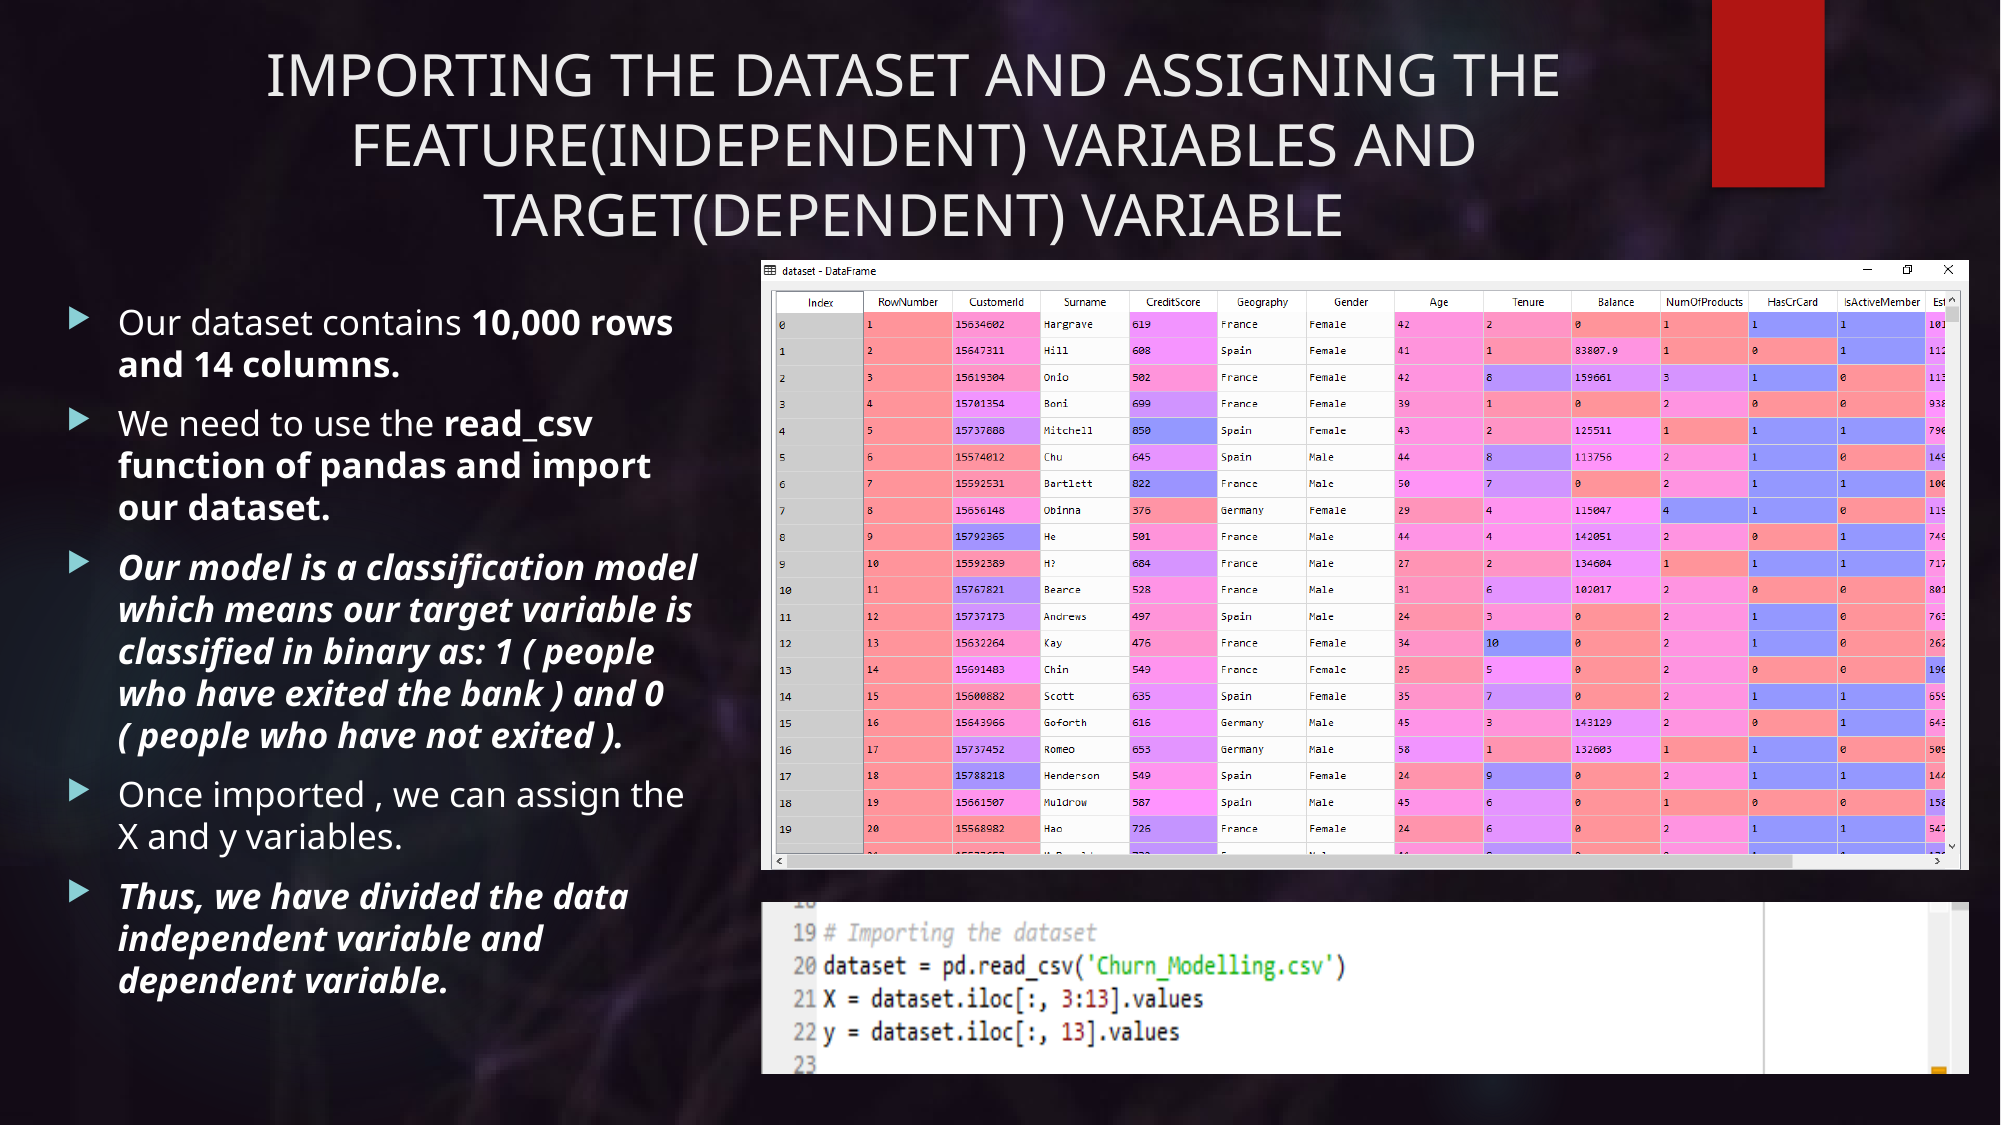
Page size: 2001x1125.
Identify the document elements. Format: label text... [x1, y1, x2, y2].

title IMPORTING THE DATASET AND ASSIGNING THE FEATURE(INDEPENDENT) VARIABLES AND TARGET(DEPENDENT) VARIABLE [143, 30, 1687, 261]
list Our dataset contains 10,000 rows and 14 columns. We need to use the read_csv function of pandas and import our dataset. Our model is a classification model which means our target variable is classified in binary as: 1 ( people who have exited the bank ) and 0 ( people who have not exited ). Once imported , we can assign the X and y variables. Thus, we have divided the data independent variable and dependent variable. [51, 292, 718, 1055]
picture [0, 0, 2001, 1125]
